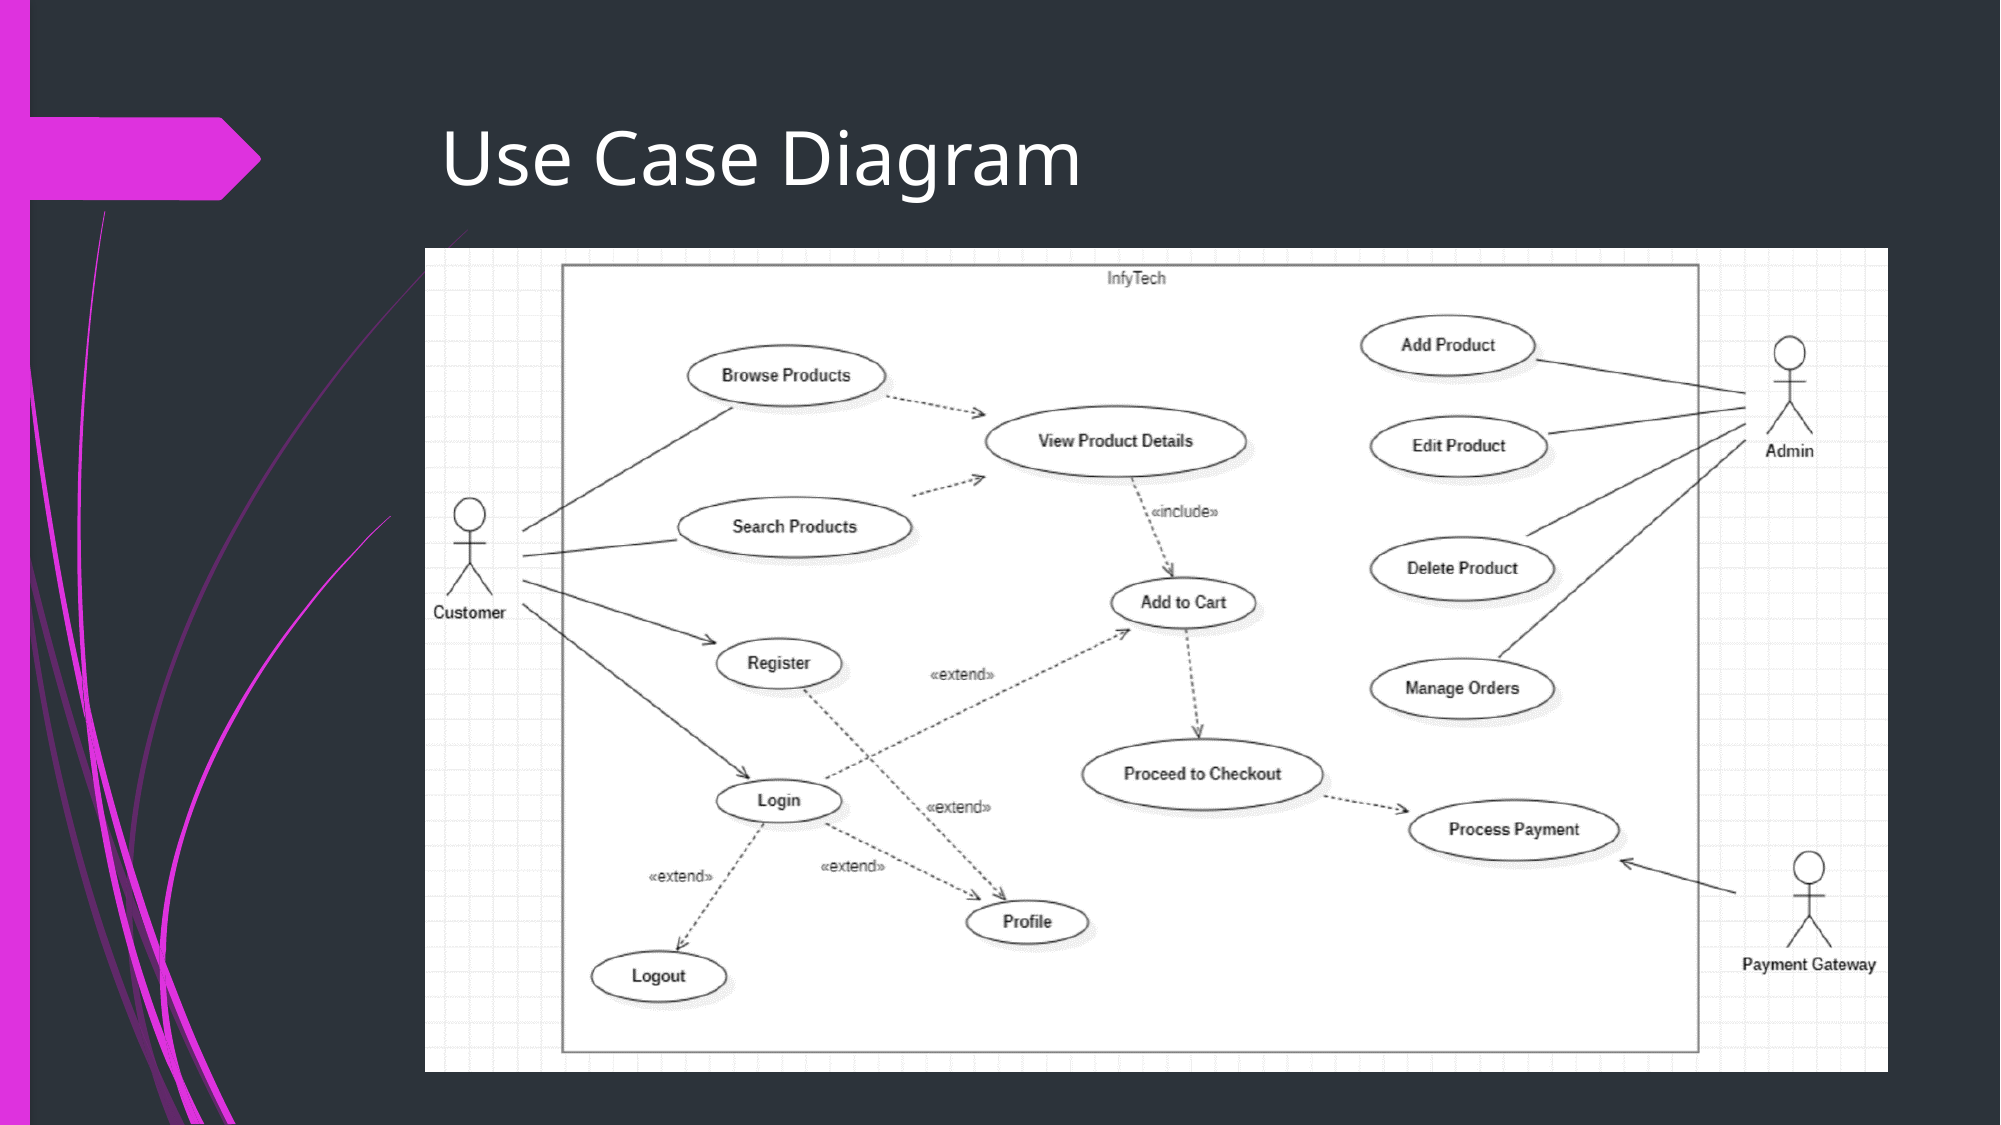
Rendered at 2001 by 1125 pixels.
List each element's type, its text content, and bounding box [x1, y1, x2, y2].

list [425, 248, 1888, 1072]
title Use Case Diagram [425, 102, 1888, 248]
